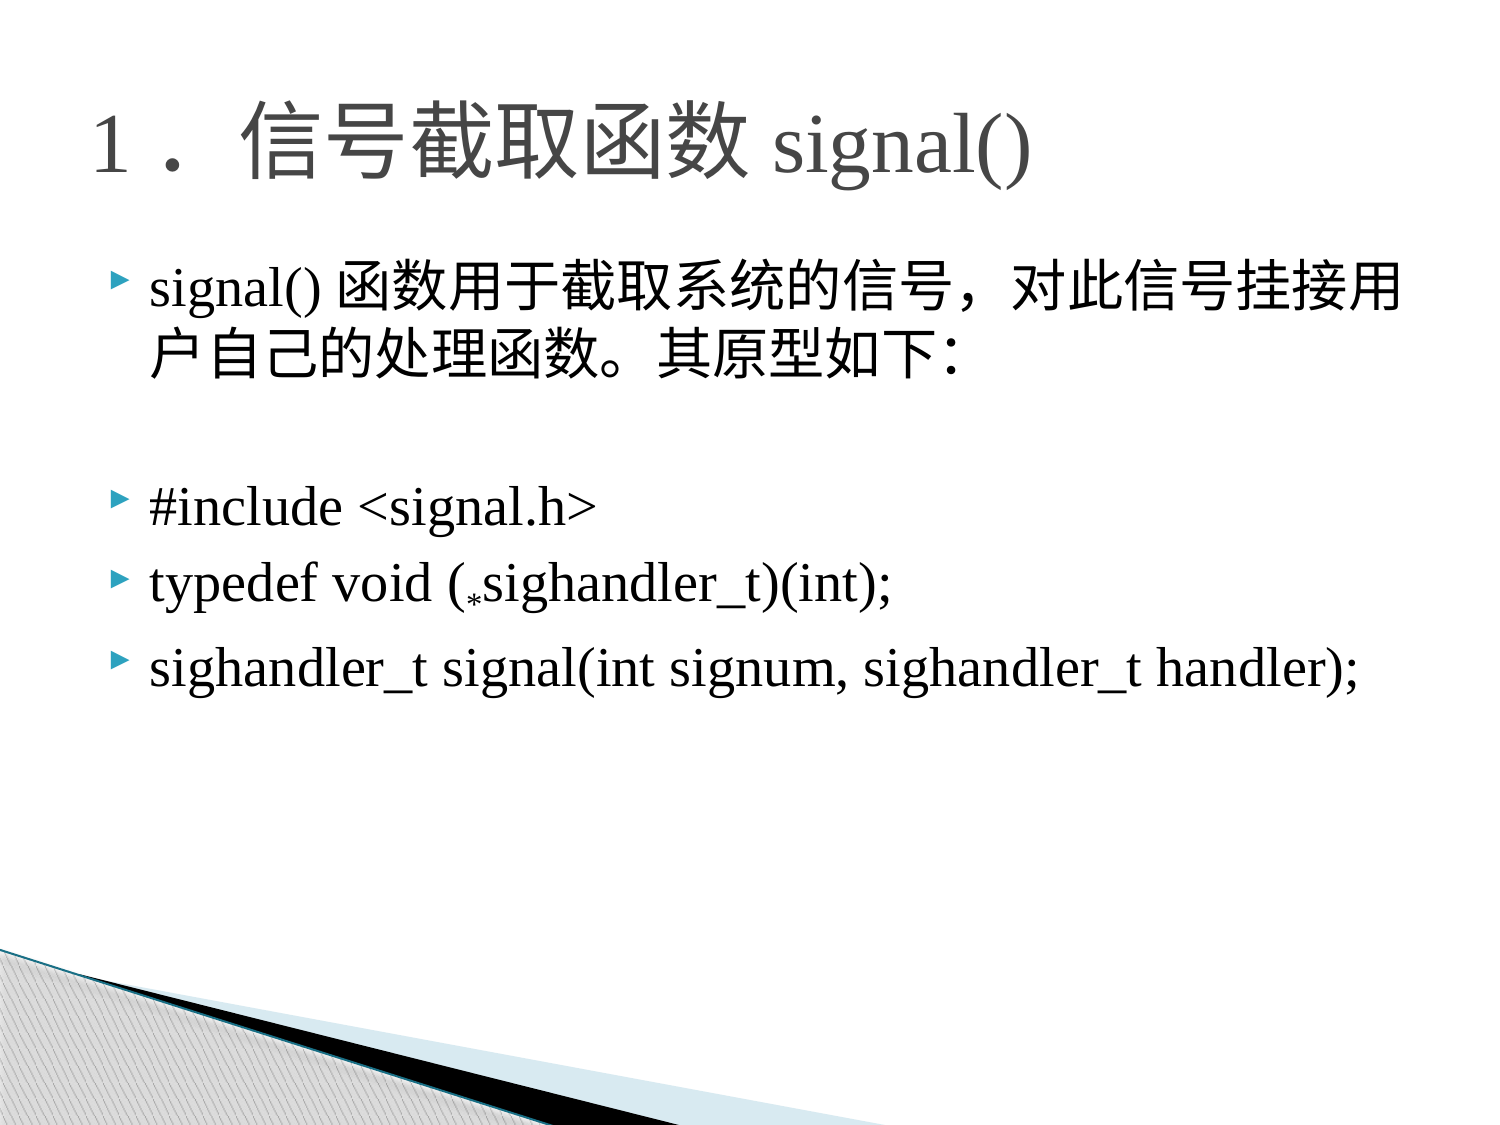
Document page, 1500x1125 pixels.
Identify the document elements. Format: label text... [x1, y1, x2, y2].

list signal()函数用于截取系统的信号，对此信号挂接用户自己的处理函数。其原型如下： #include <signal.h> typedef void (*sighandler_t)(int); sighandler_t signal(int signum, sighandler_t handler); [75, 243, 1425, 986]
title 1．信号截取函数signal() [75, 45, 1425, 233]
